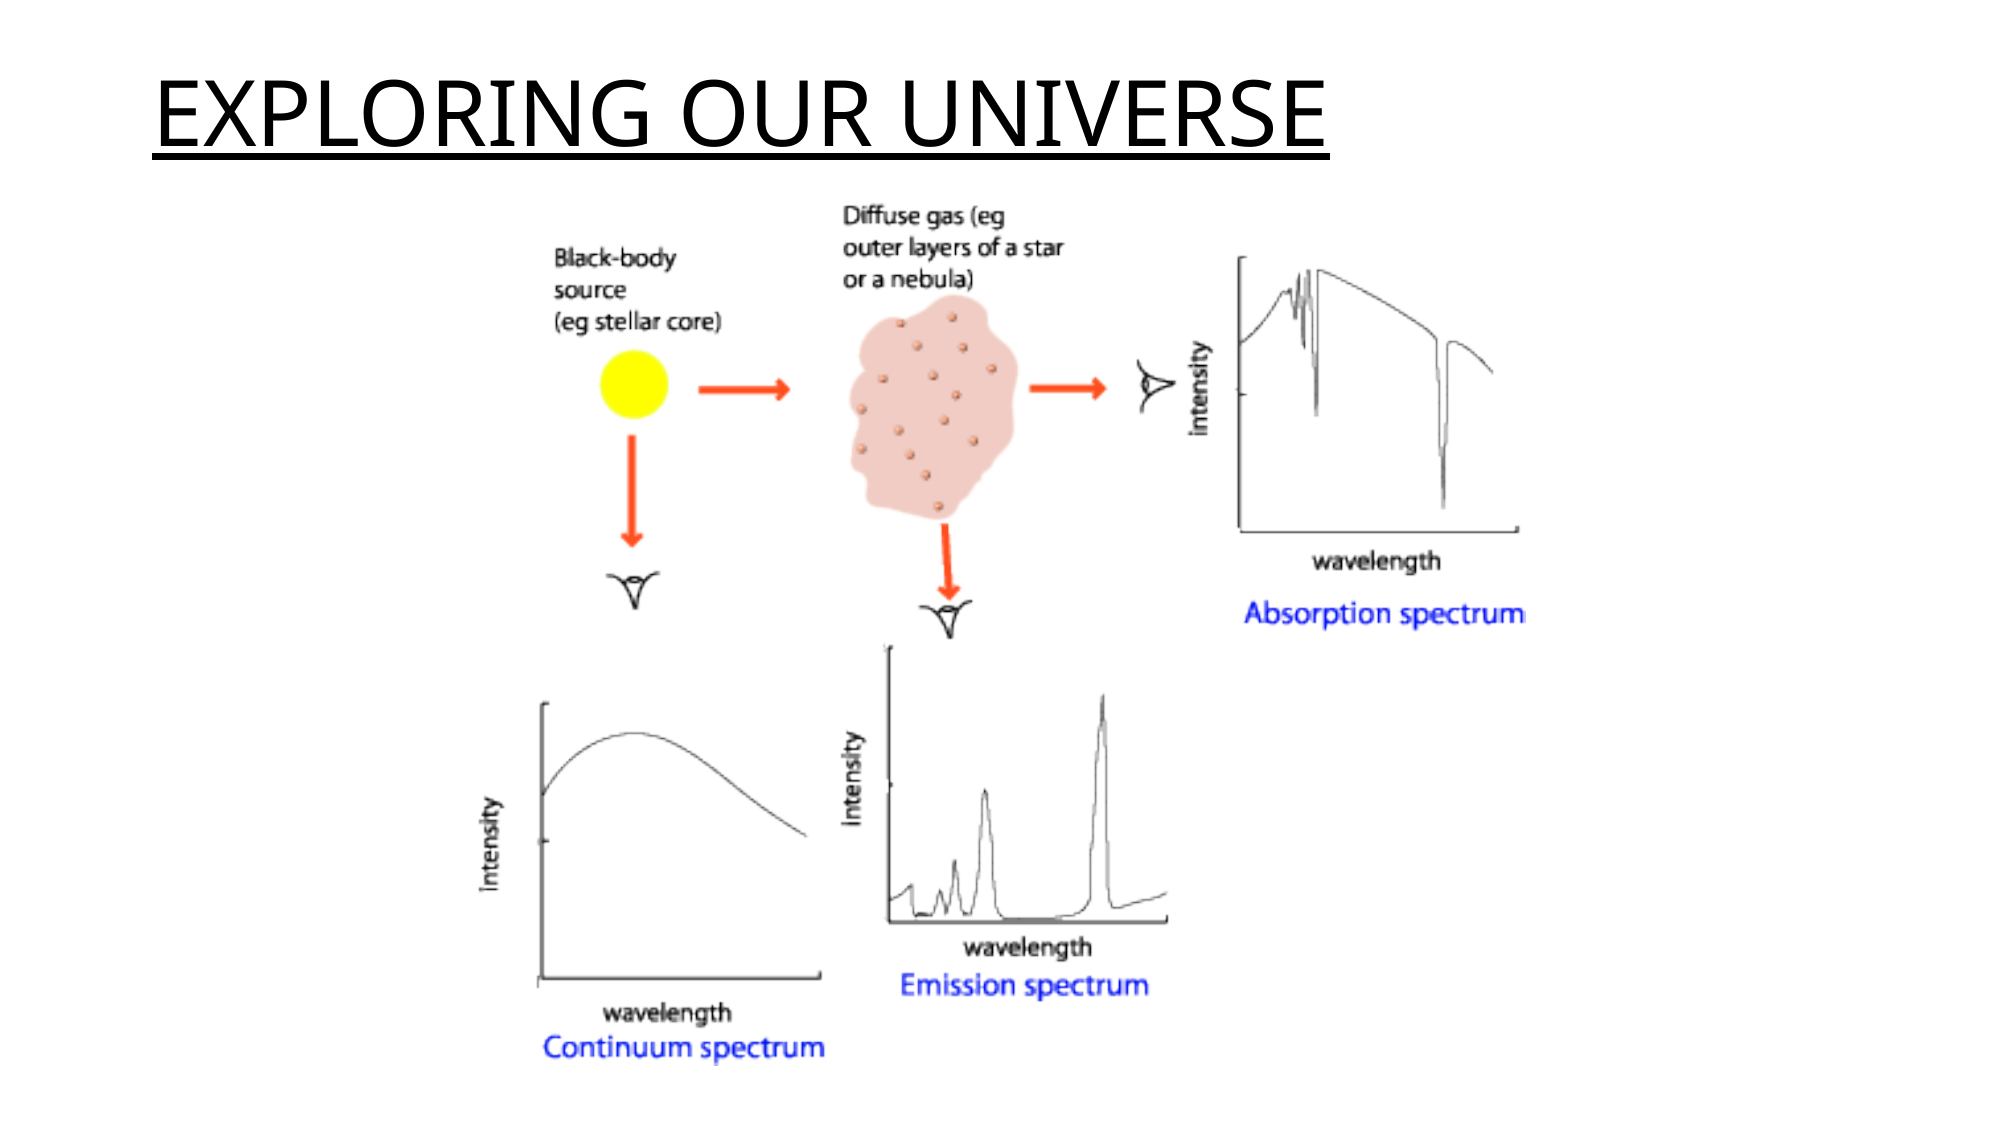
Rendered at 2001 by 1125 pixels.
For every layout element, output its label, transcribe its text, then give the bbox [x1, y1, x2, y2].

picture [474, 201, 1526, 1066]
text_box EXPLORING OUR UNIVERSE [137, 59, 1863, 278]
